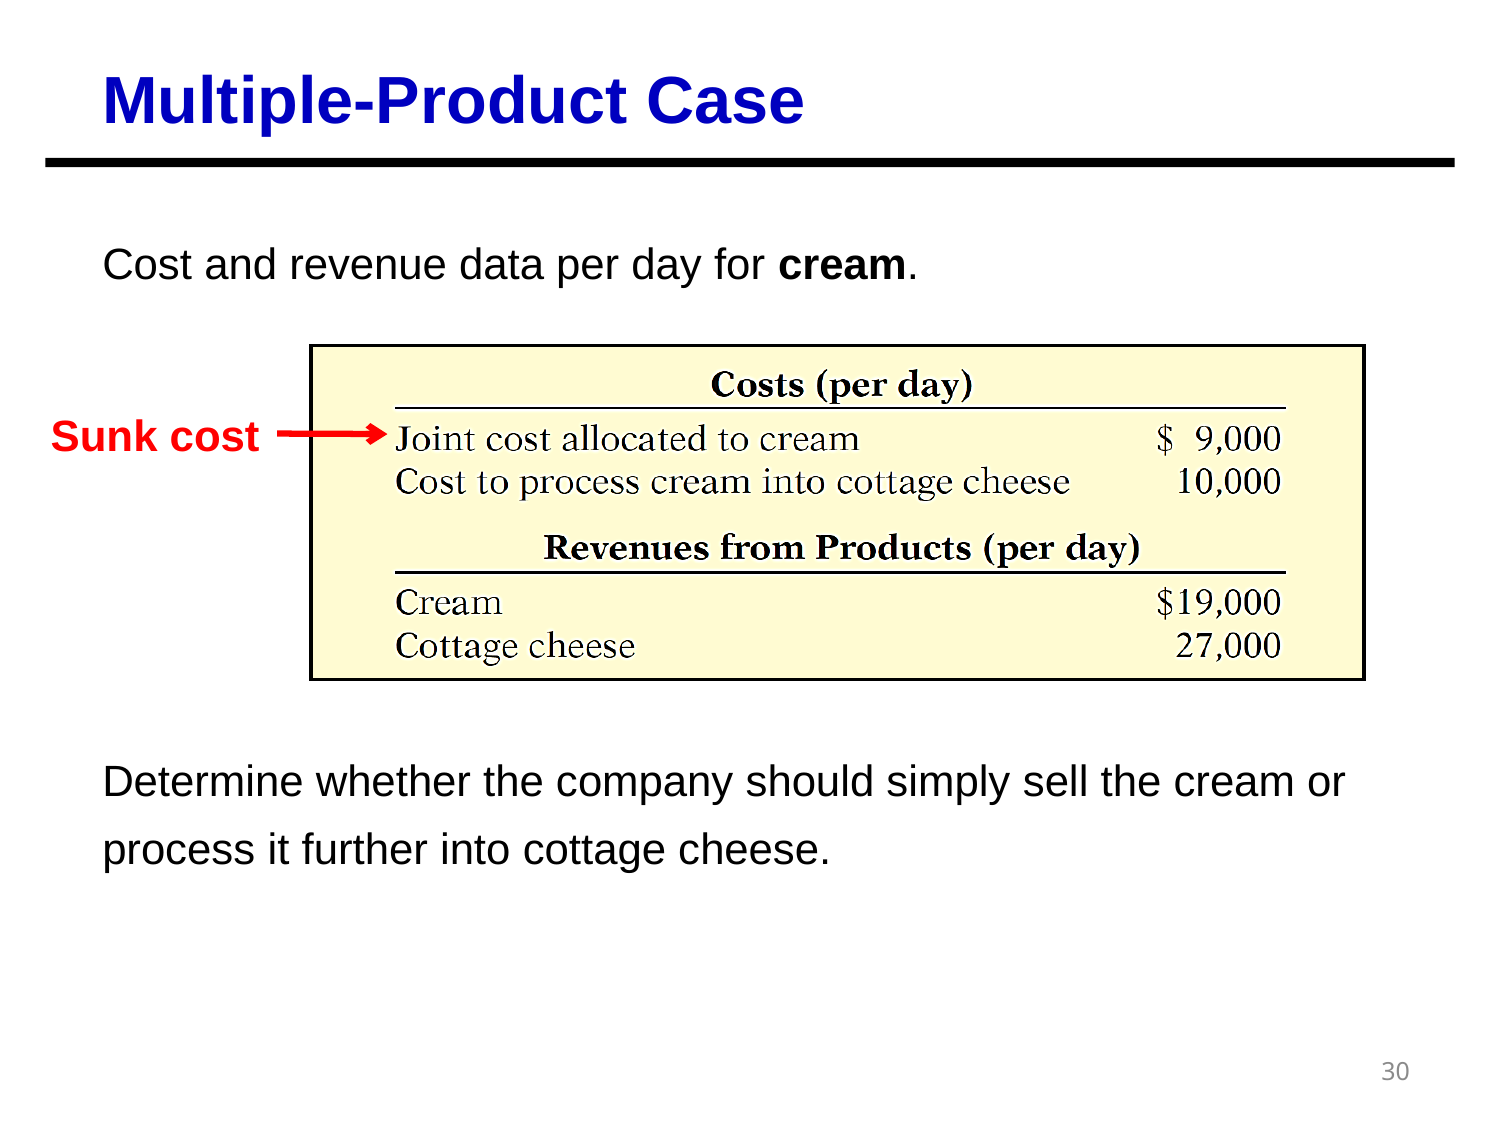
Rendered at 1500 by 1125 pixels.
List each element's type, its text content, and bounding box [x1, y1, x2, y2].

picture [312, 346, 1363, 678]
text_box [29, 399, 388, 469]
slide_number 30 [1074, 1042, 1425, 1103]
text_box Determine whether the company should simply sell the cream or process it further into cottage cheese. [87, 729, 1400, 881]
text_box Multiple-Product Case [87, 50, 1450, 142]
text_box Cost and revenue data per day for cream. [87, 212, 1400, 296]
